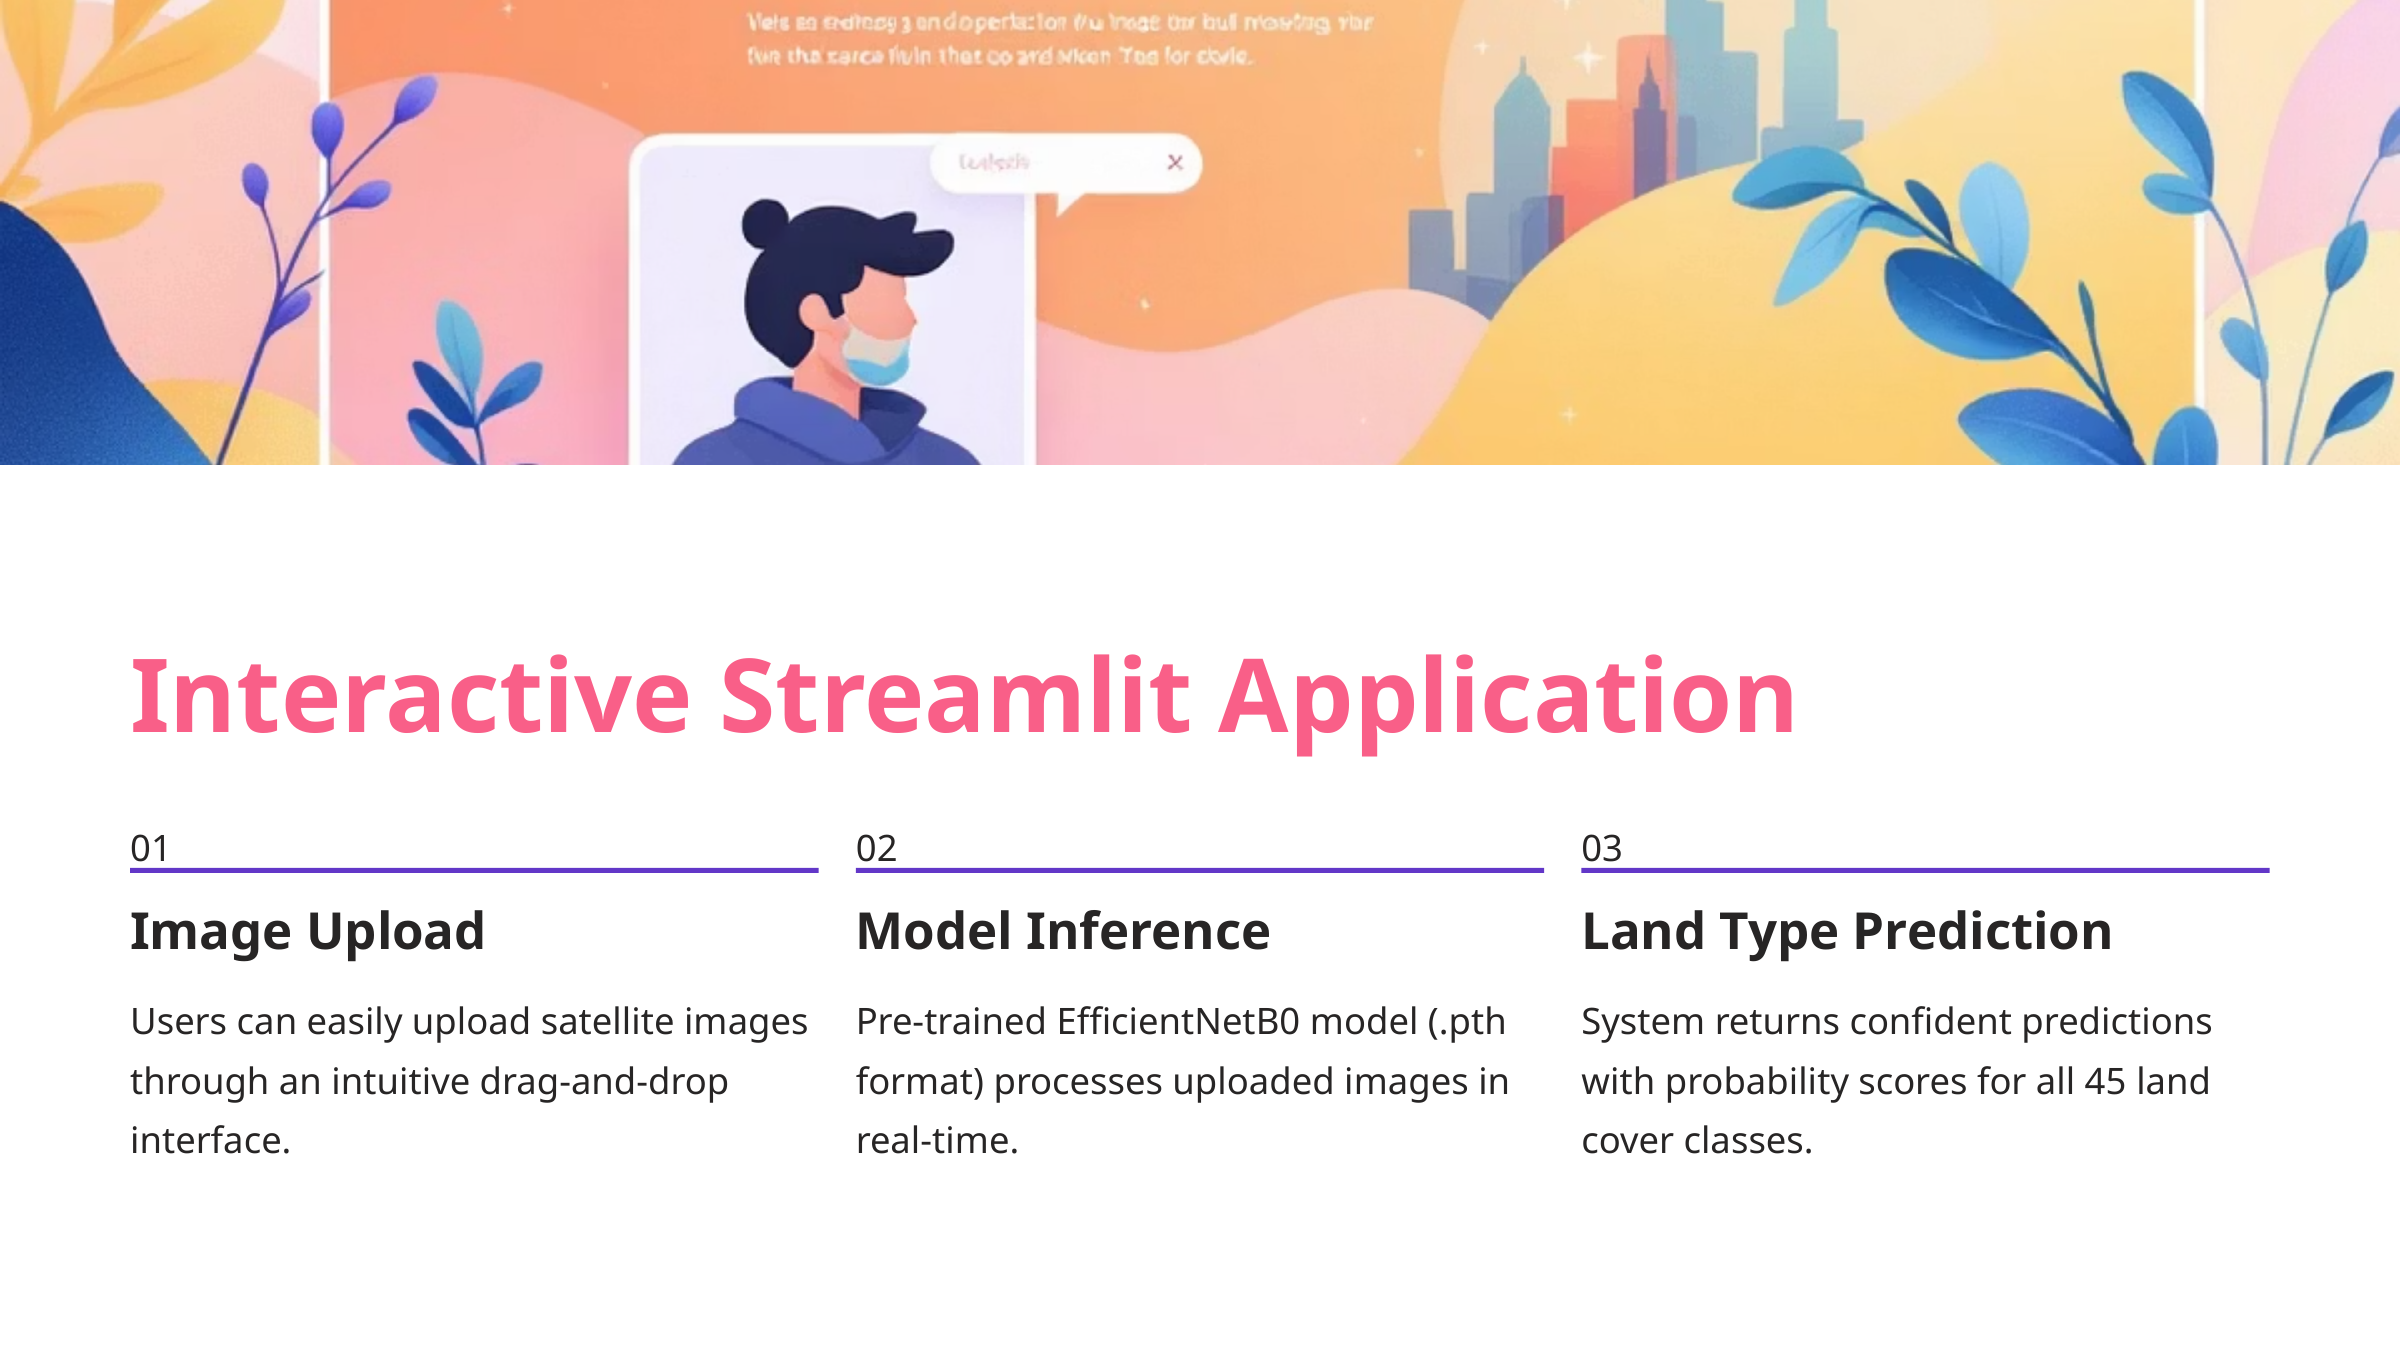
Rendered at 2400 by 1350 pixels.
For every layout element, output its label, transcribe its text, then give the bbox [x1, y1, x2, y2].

text_box Pre-trained EfficientNetB0 model (.pth format) processes uploaded images in real-time. [855, 982, 1545, 1162]
text_box [855, 867, 1545, 873]
text_box Interactive Streamlit Application [130, 625, 1682, 754]
picture [0, 0, 2400, 466]
text_box 03 [1581, 809, 1619, 857]
text_box Land Type Prediction [1581, 896, 2093, 961]
text_box Model Inference [855, 896, 1368, 961]
text_box Image Upload [130, 896, 642, 961]
text_box 02 [855, 809, 893, 857]
text_box [130, 867, 819, 873]
text_box [1581, 867, 2270, 873]
text_box System returns confident predictions with probability scores for all 45 land cover classes. [1581, 982, 2270, 1162]
text_box Users can easily upload satellite images through an intuitive drag-and-drop interface. [130, 982, 819, 1162]
text_box 01 [130, 809, 168, 857]
